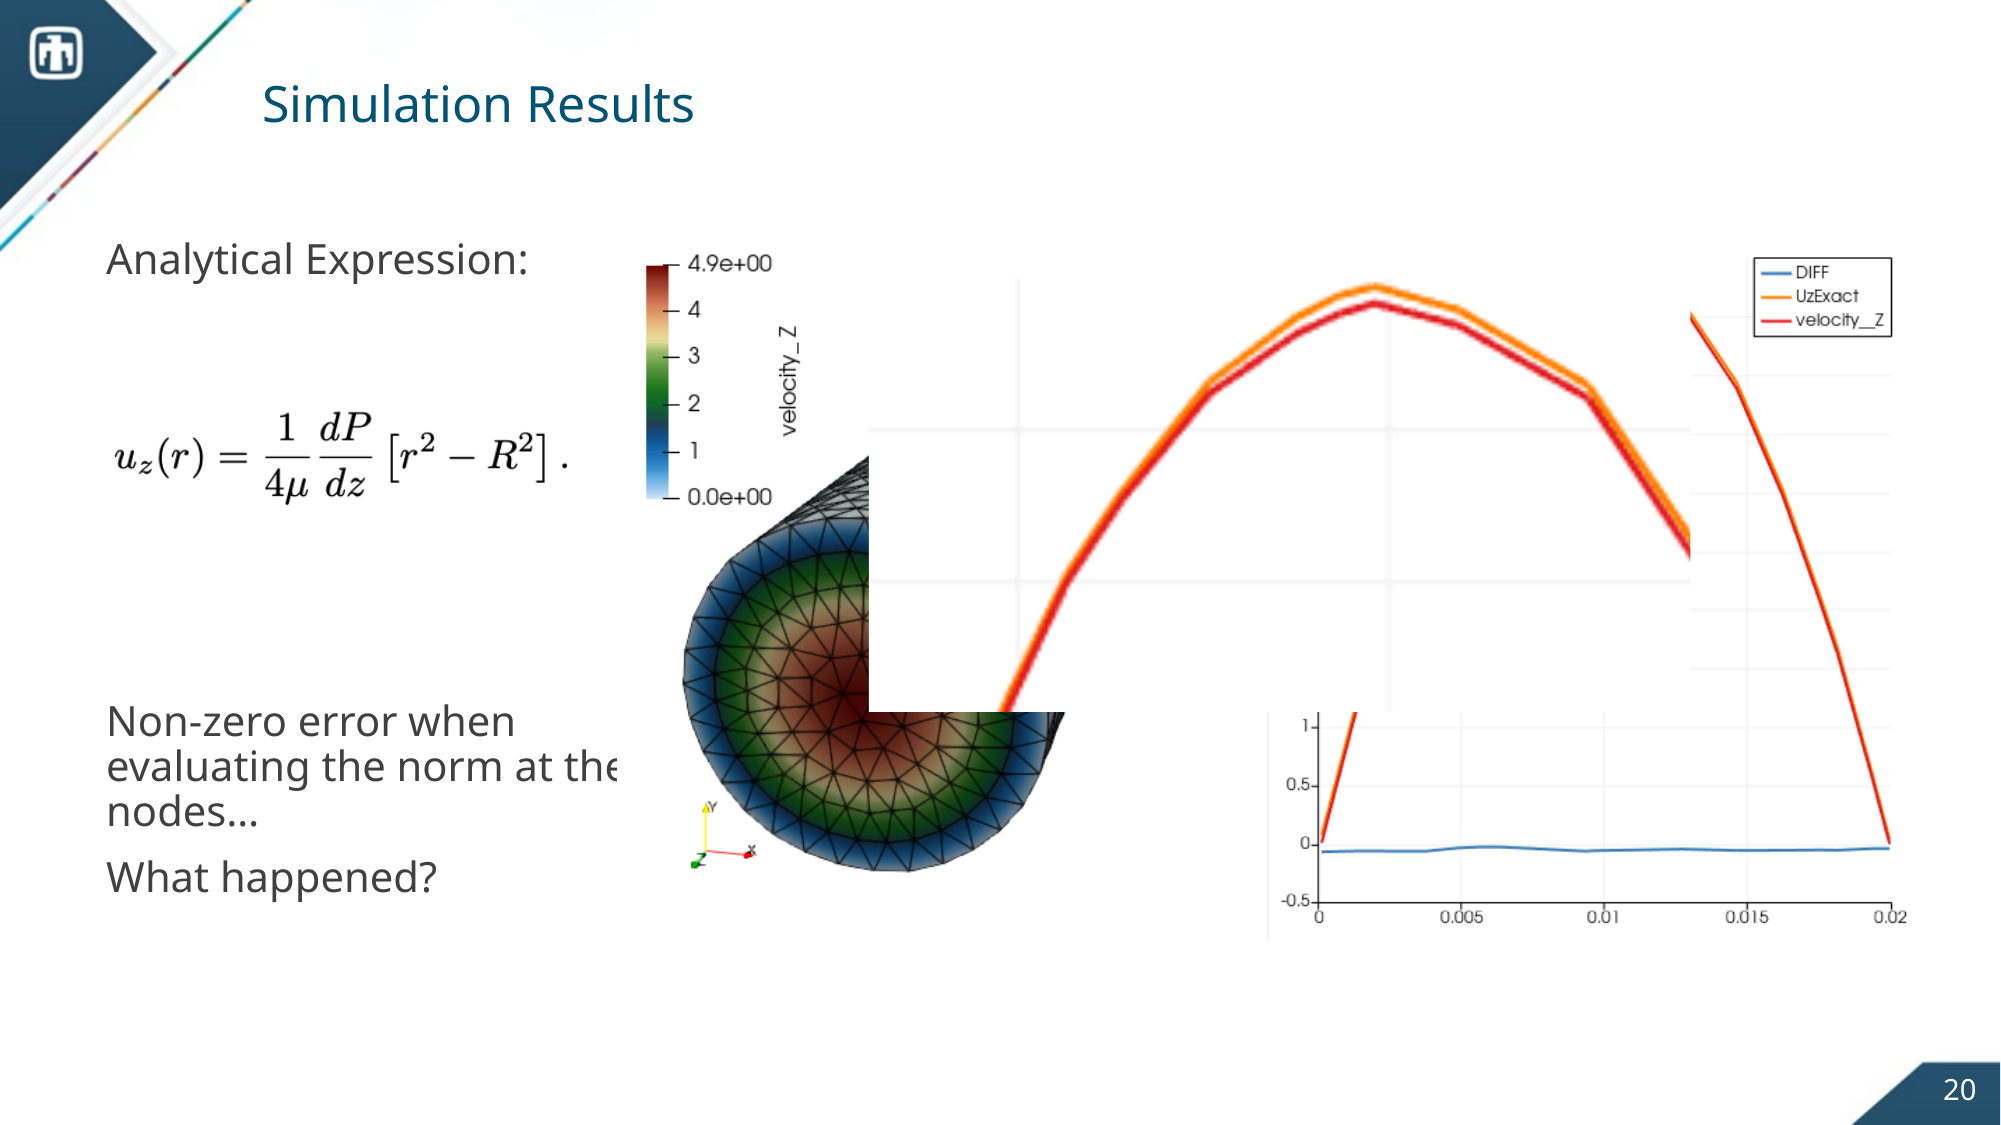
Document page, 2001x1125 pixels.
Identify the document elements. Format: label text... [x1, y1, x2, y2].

slide_number 20 [1919, 1061, 2000, 1122]
list Analytical Expression: Non-zero error when evaluating the norm at the nodes… What happened? [106, 231, 617, 377]
picture [0, 0, 2001, 1125]
title Simulation Results [262, 42, 1919, 170]
list Analytical Expression: Non-zero error when evaluating the norm at the nodes… What happened? [106, 517, 641, 988]
